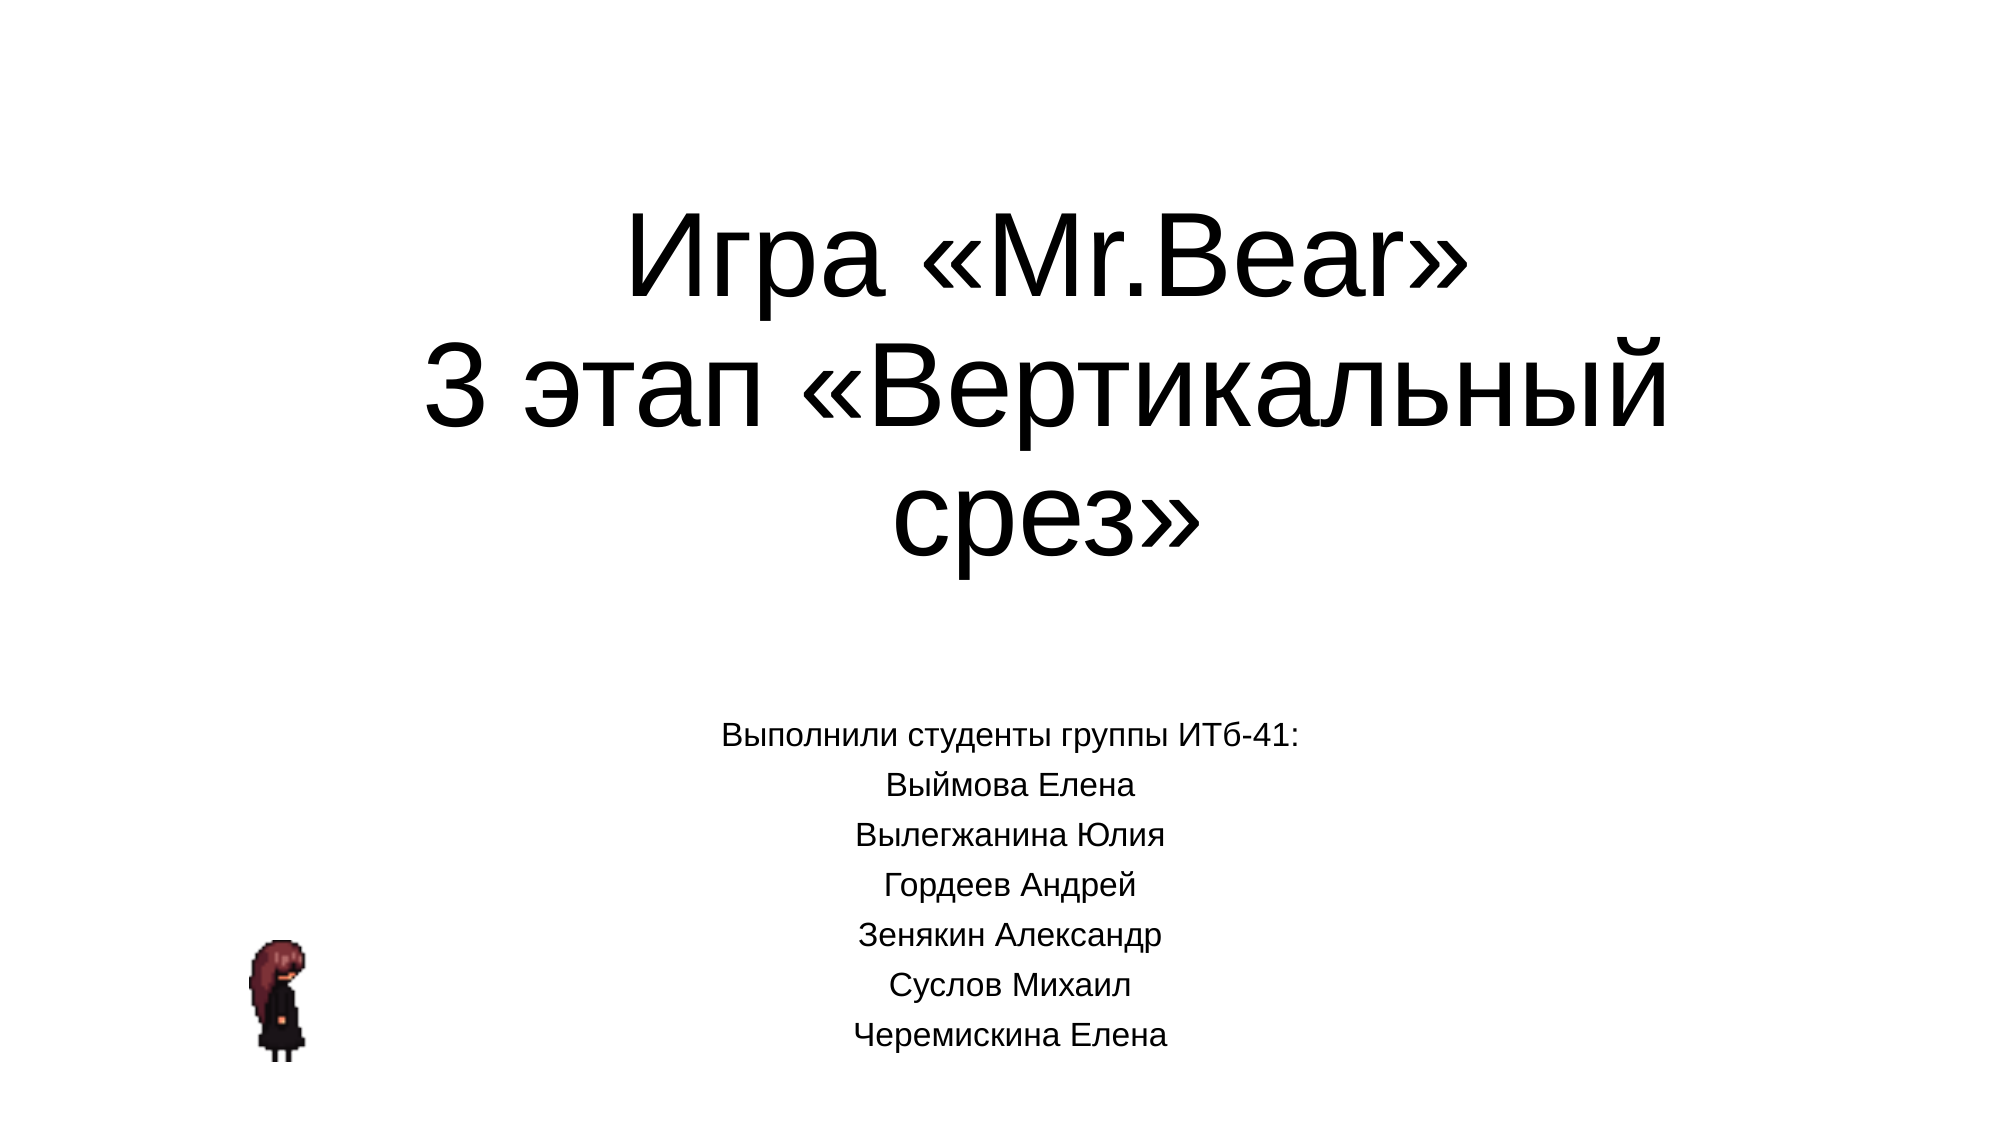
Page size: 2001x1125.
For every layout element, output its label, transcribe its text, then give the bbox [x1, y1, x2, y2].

title Игра «Mr.Bear» 3 этап «Вертикальный срез» [249, 184, 1847, 590]
subtitle Выполнили студенты группы ИТб-41: Выймова Елена Вылегжанина Юлия Гордеев Андрей Зенякин Александр Суслов Михаил Черемискина Елена [249, 709, 1772, 1062]
picture [249, 940, 317, 1062]
